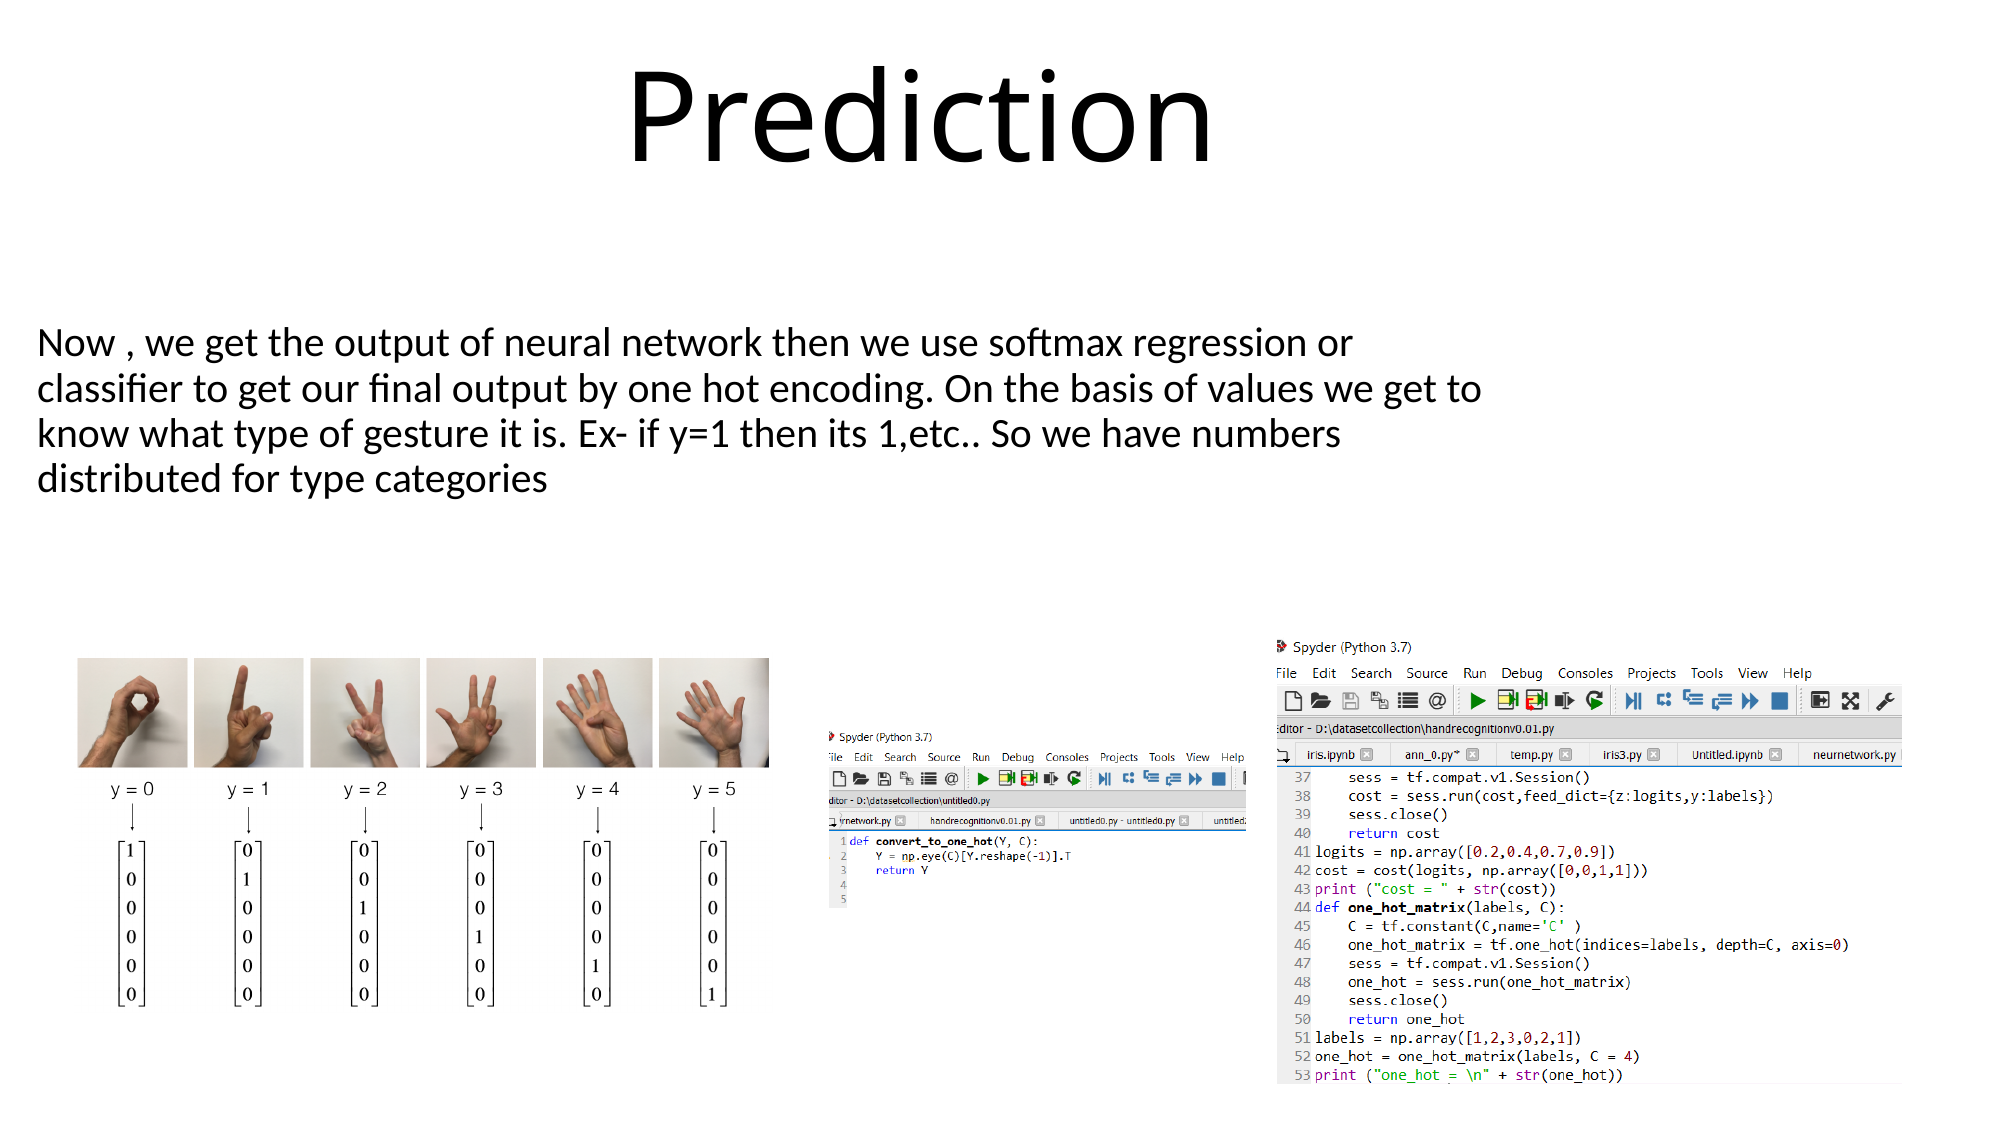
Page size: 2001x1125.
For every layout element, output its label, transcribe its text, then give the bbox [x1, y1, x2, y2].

picture [74, 652, 773, 1013]
subtitle Now , we get the output of neural network then we use softmax regression or classifier to get our final output by one hot encoding. On the basis of values we get to know what type of gesture it is. Ex- if y=1 then its 1,etc.. So we have numbers distributed for type categories [22, 313, 1523, 641]
picture [829, 726, 1246, 908]
picture [1277, 633, 1902, 1084]
title Prediction [170, 0, 1671, 196]
